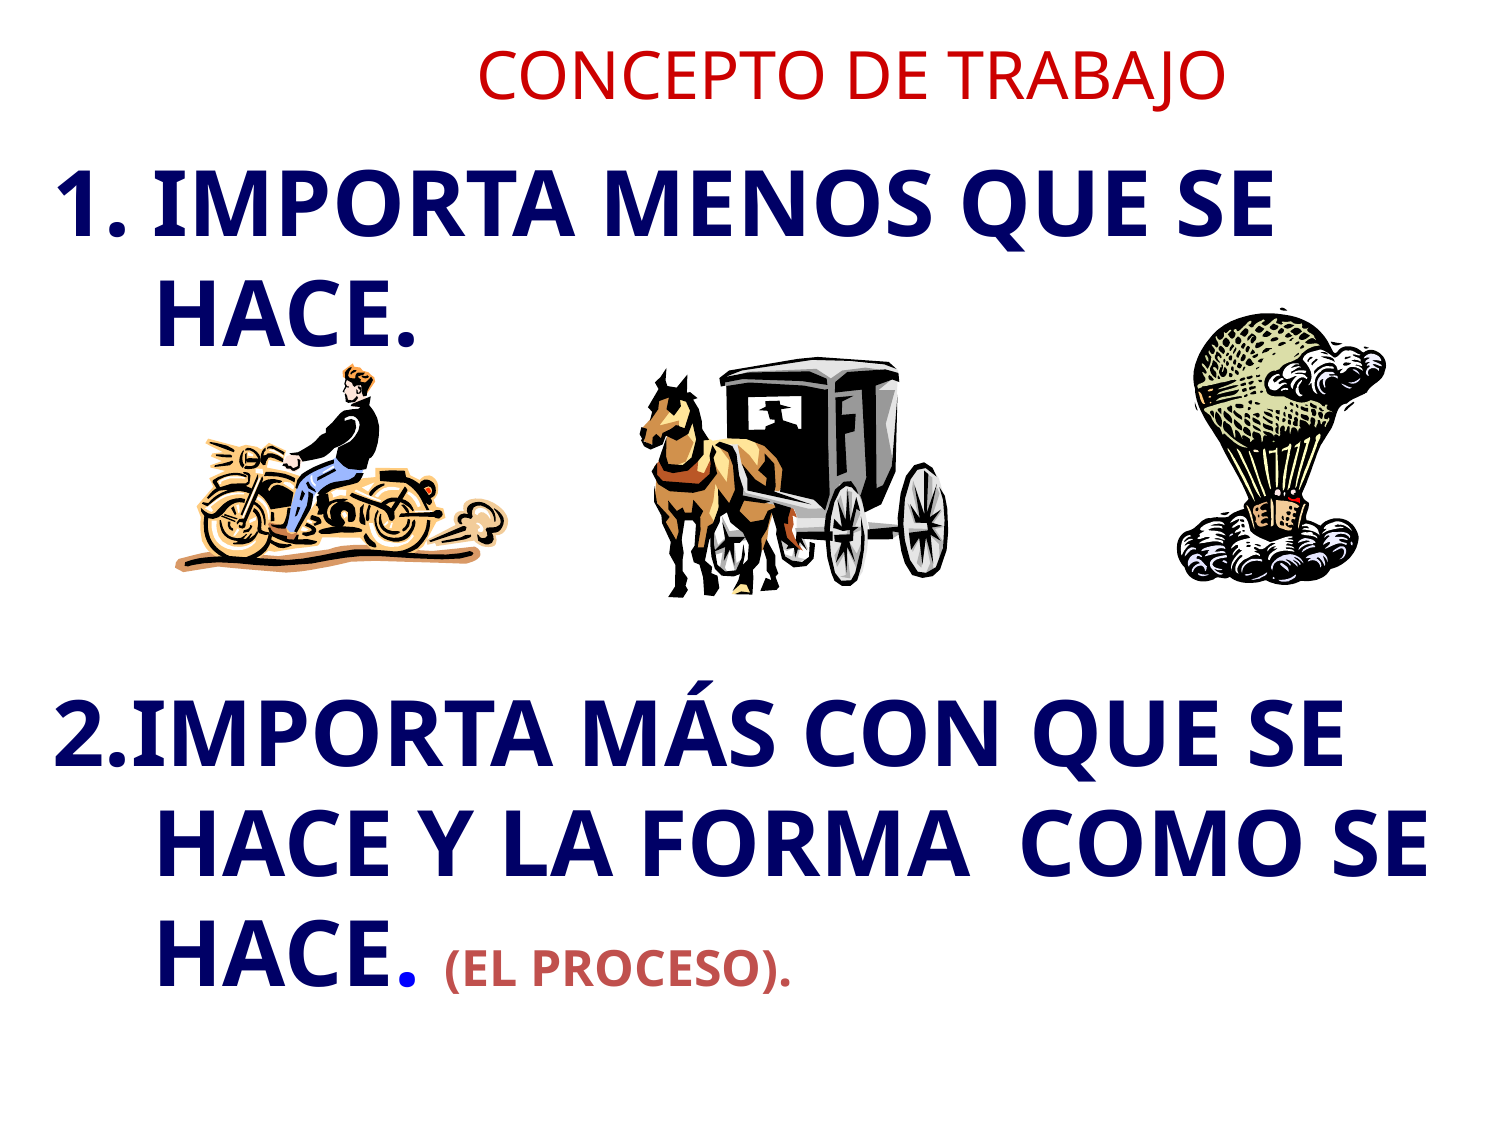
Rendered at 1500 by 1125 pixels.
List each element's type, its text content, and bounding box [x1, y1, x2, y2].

picture [174, 360, 511, 576]
list IMPORTA MENOS QUE SE HACE. 2.IMPORTA MÁS CON QUE SE HACE Y LA FORMA COMO SE HACE. (EL PROCESO). [37, 137, 1482, 1088]
picture [637, 354, 949, 601]
picture [1174, 304, 1389, 588]
title CONCEPTO DE TRABAJO [206, 24, 1500, 138]
